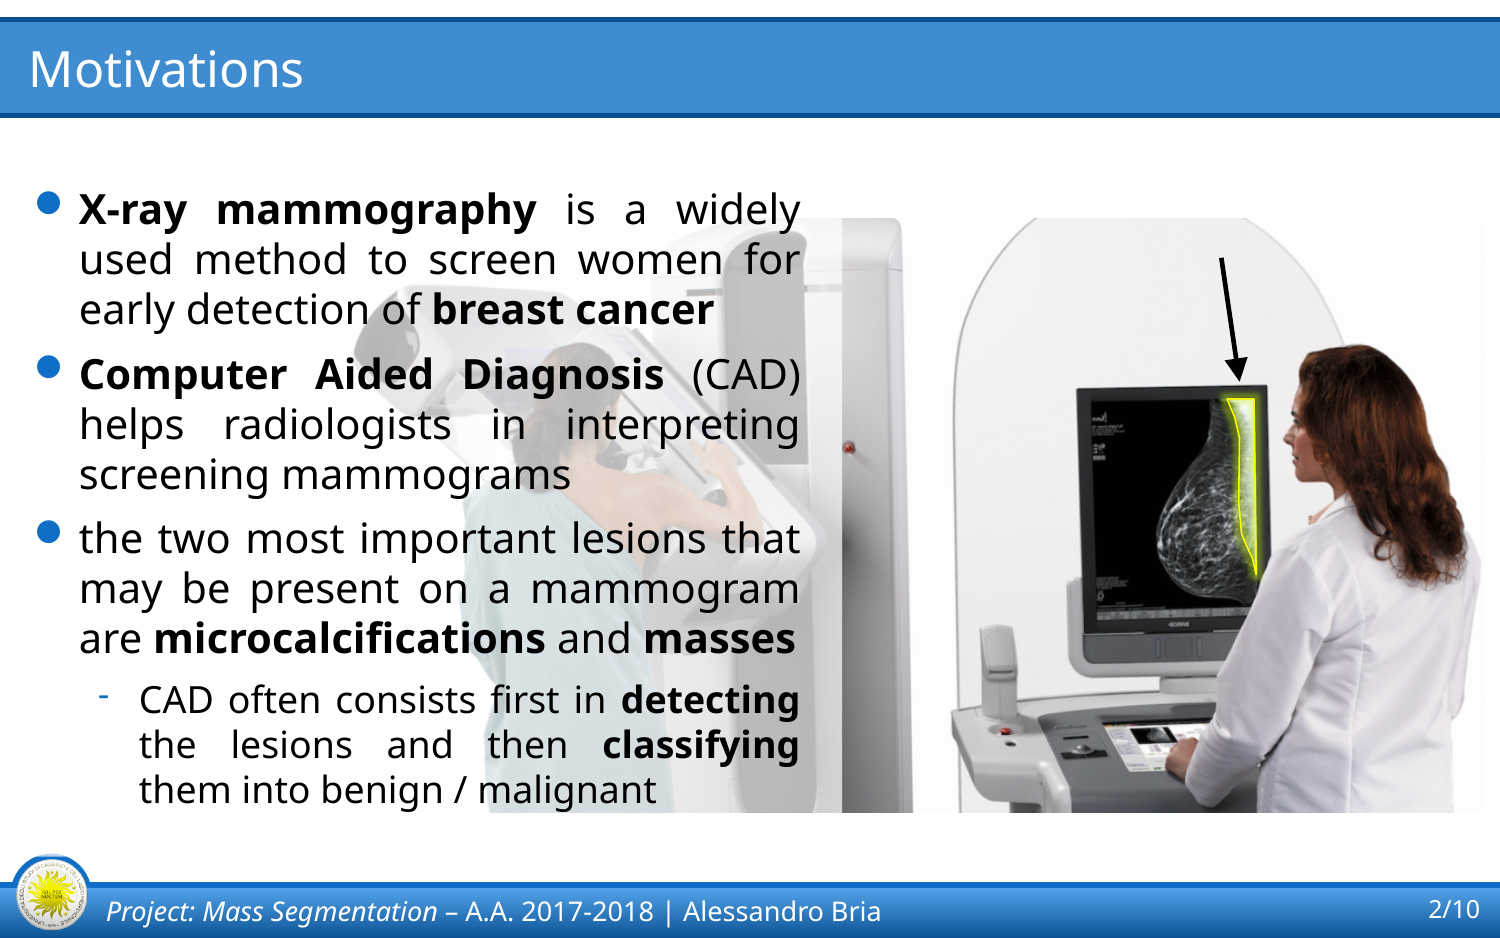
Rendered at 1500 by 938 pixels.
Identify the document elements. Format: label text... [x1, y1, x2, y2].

picture [15, 858, 88, 931]
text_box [1221, 257, 1240, 382]
picture [349, 218, 1487, 813]
title Motivations [0, 18, 1500, 117]
list X-ray mammography is a widely used method to screen women for early detection of breast cancer Computer Aided Diagnosis (CAD) helps radiologists in interpreting screening mammograms the two most important lesions that may be present on a mammogram are microcalcifications and masses CAD often consists first in detecting the lesions and then classifying them into benign / malignant [33, 126, 843, 857]
